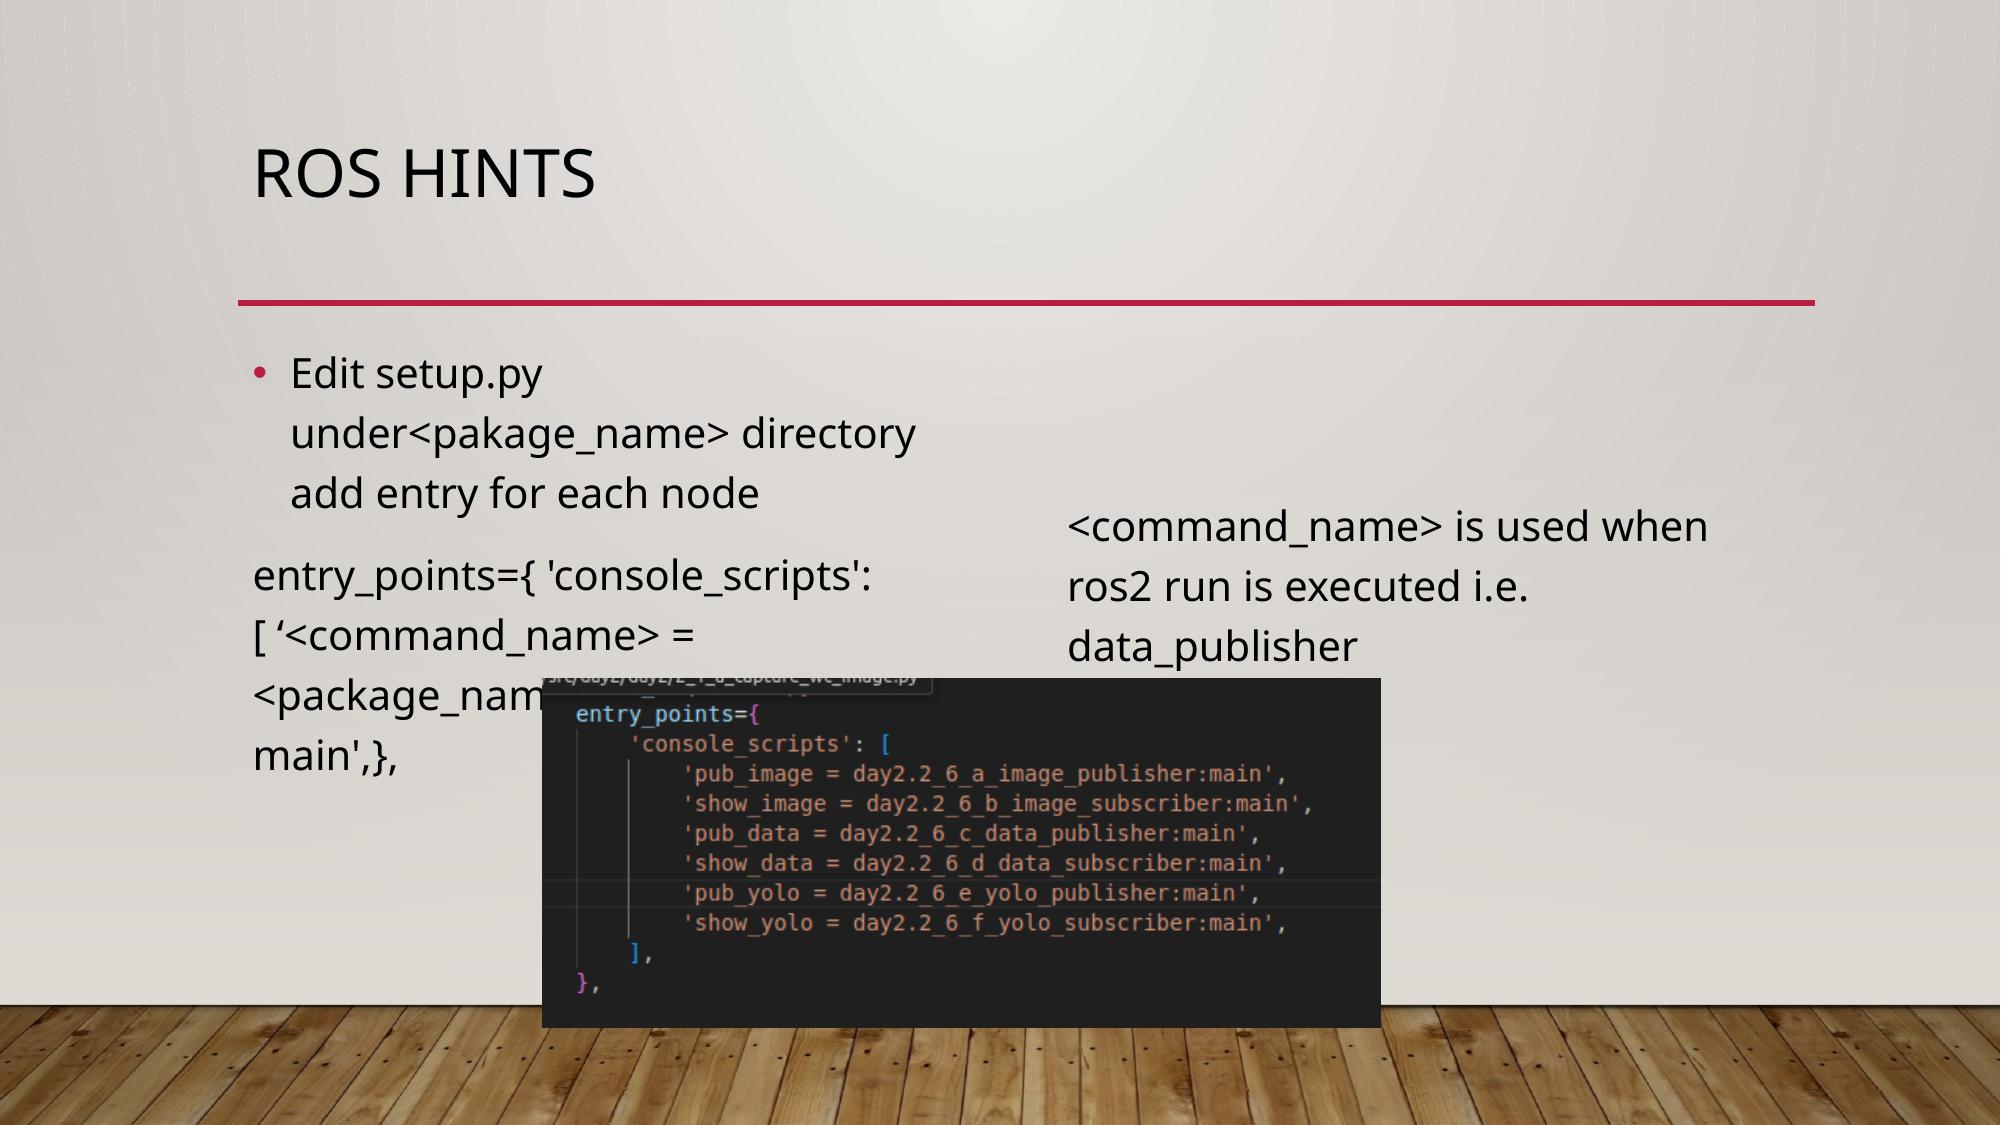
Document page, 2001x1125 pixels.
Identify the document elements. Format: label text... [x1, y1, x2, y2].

list Edit setup.py under<pakage_name> directory add entry for each node entry_points={ 'console_scripts': [ ‘<command_name> = <package_name>.<code_filename>:main',}, [237, 329, 1000, 896]
title ROS hints [237, 132, 1814, 306]
picture [0, 678, 2000, 1125]
list <command_name> is used when ros2 run is executed i.e. data_publisher [1052, 330, 1815, 896]
